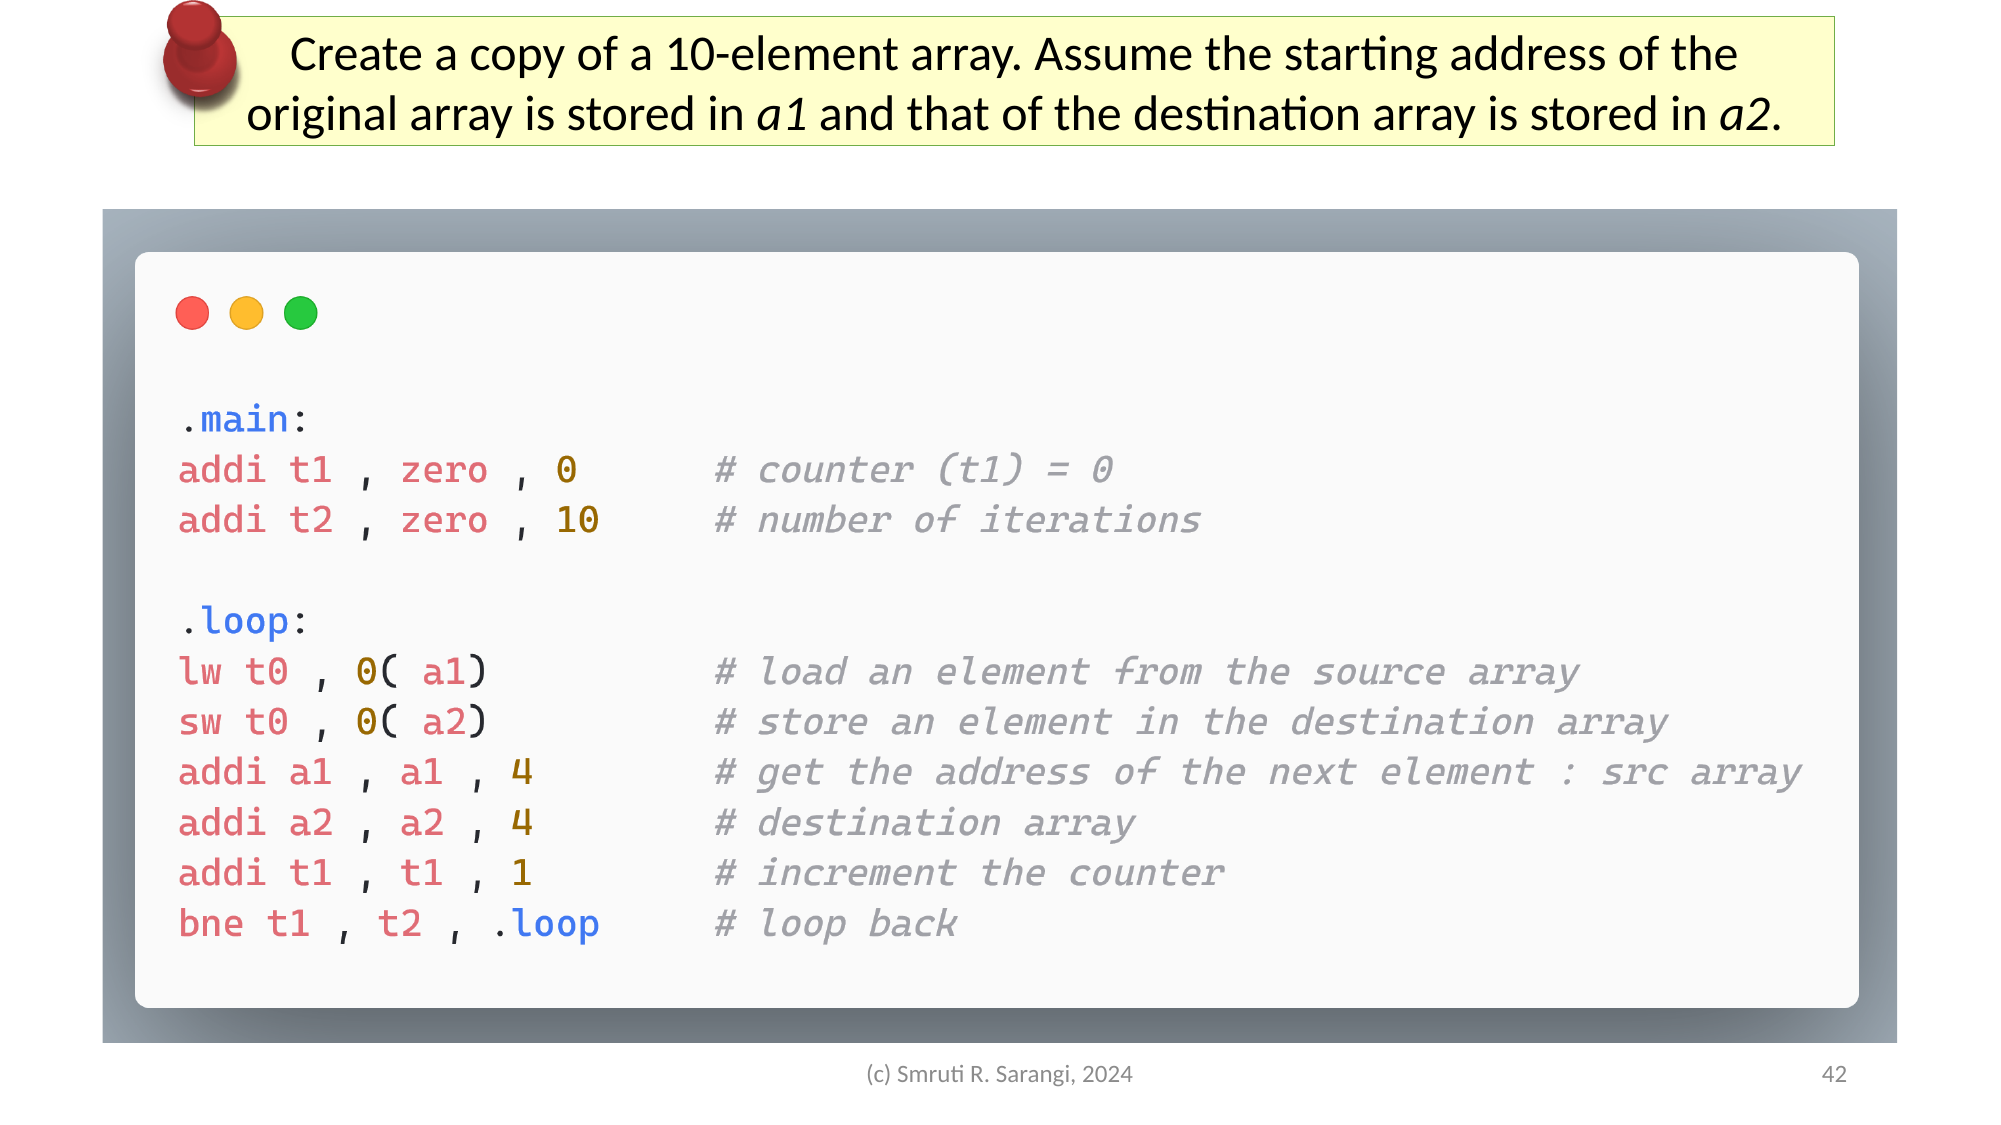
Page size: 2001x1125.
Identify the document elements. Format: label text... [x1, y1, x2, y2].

footer (c) Smruti R. Sarangi, 2024 [662, 1043, 1338, 1103]
text_box Create a copy of a 10-element array. Assume the starting address of the original array is stored in a1 and that of the destination array is stored in a2. [194, 16, 1835, 146]
slide_number 42 [1412, 1043, 1863, 1103]
picture [102, 209, 1898, 1043]
picture [140, 0, 250, 129]
